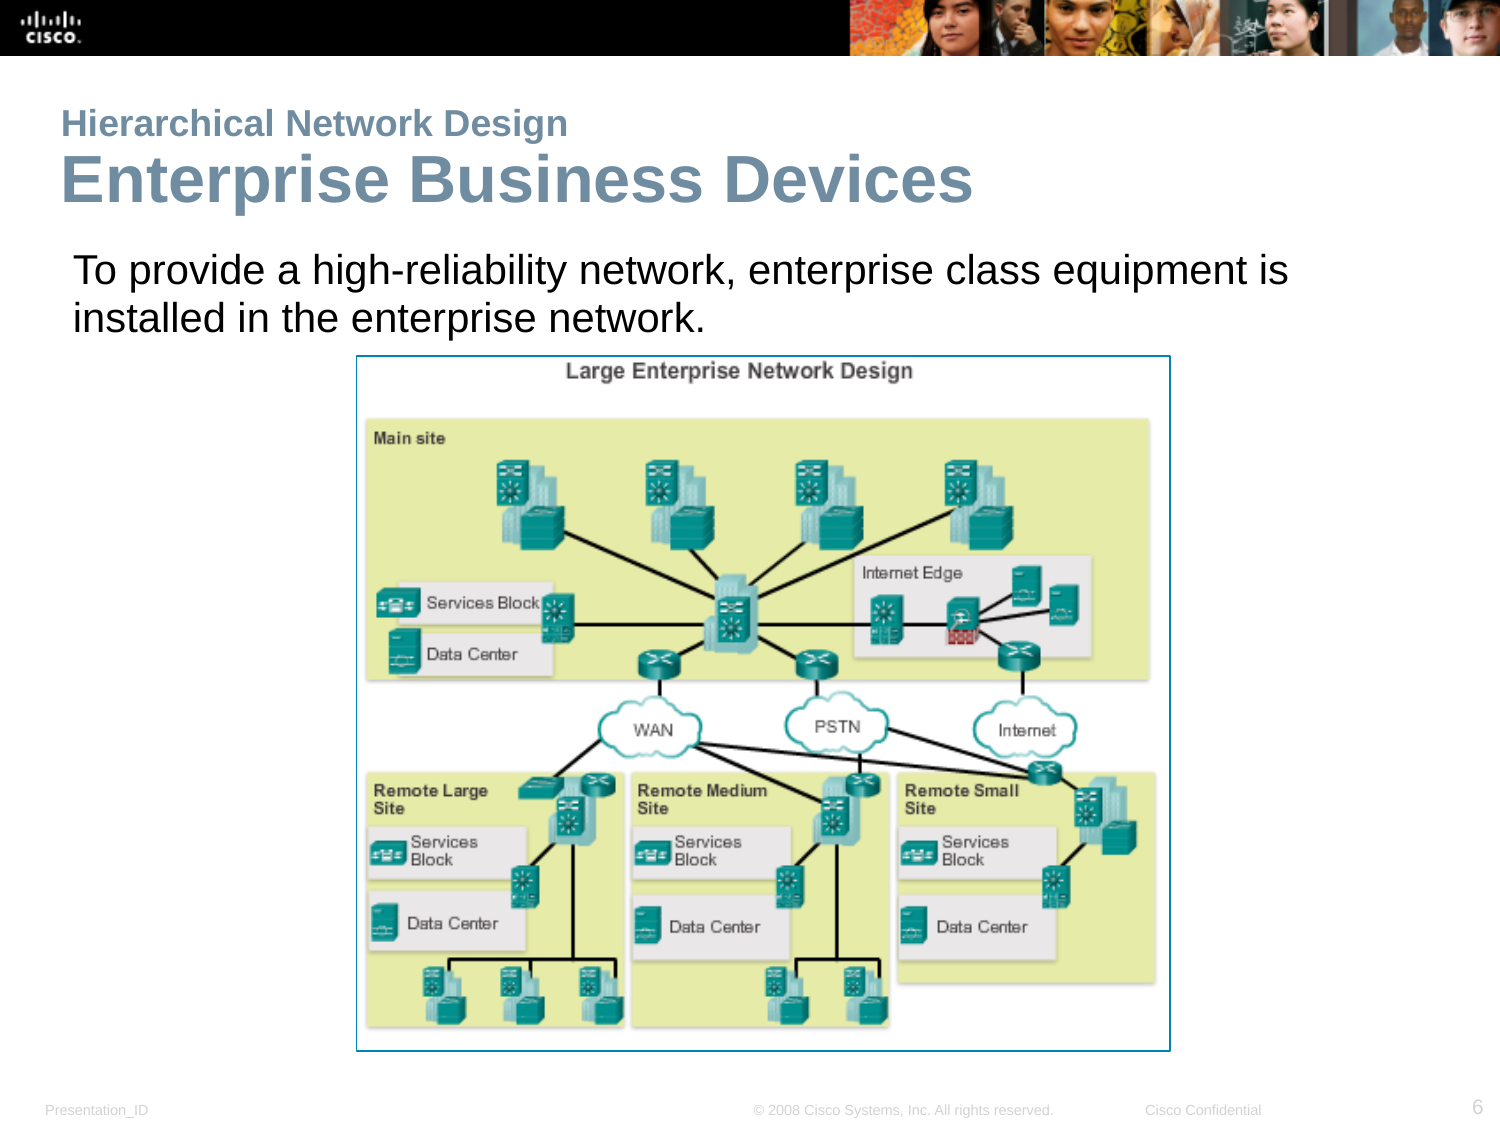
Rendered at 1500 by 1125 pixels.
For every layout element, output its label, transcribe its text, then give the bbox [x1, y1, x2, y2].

picture [358, 358, 1168, 1049]
title Hierarchical Network Design Enterprise Business Devices [47, 85, 1384, 224]
picture [0, 0, 1500, 56]
list To provide a high-reliability network, enterprise class equipment is installed in the enterprise network. [59, 239, 1420, 672]
